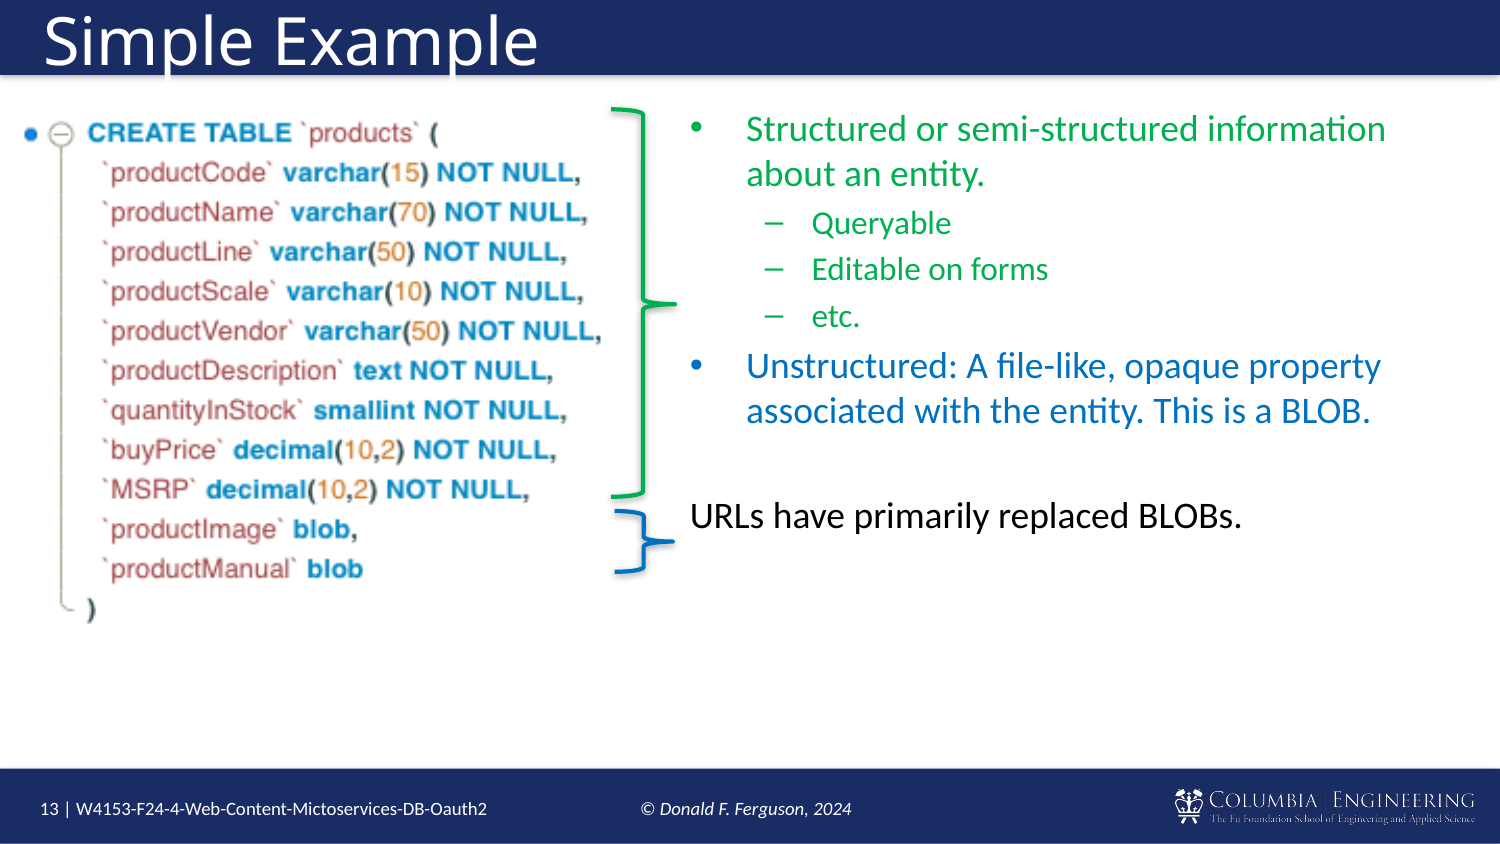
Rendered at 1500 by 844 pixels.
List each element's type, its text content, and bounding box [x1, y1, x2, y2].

text_box [630, 108, 678, 498]
list Structured or semi-structured information about an entity. Queryable Editable on forms etc. Unstructured: A file-like, opaque property associated with the entity. This is a BLOB. URLs have primarily replaced BLOBs. [675, 96, 1475, 760]
title Simple Example [28, 0, 1450, 73]
picture [21, 109, 631, 645]
text_box [635, 510, 675, 573]
